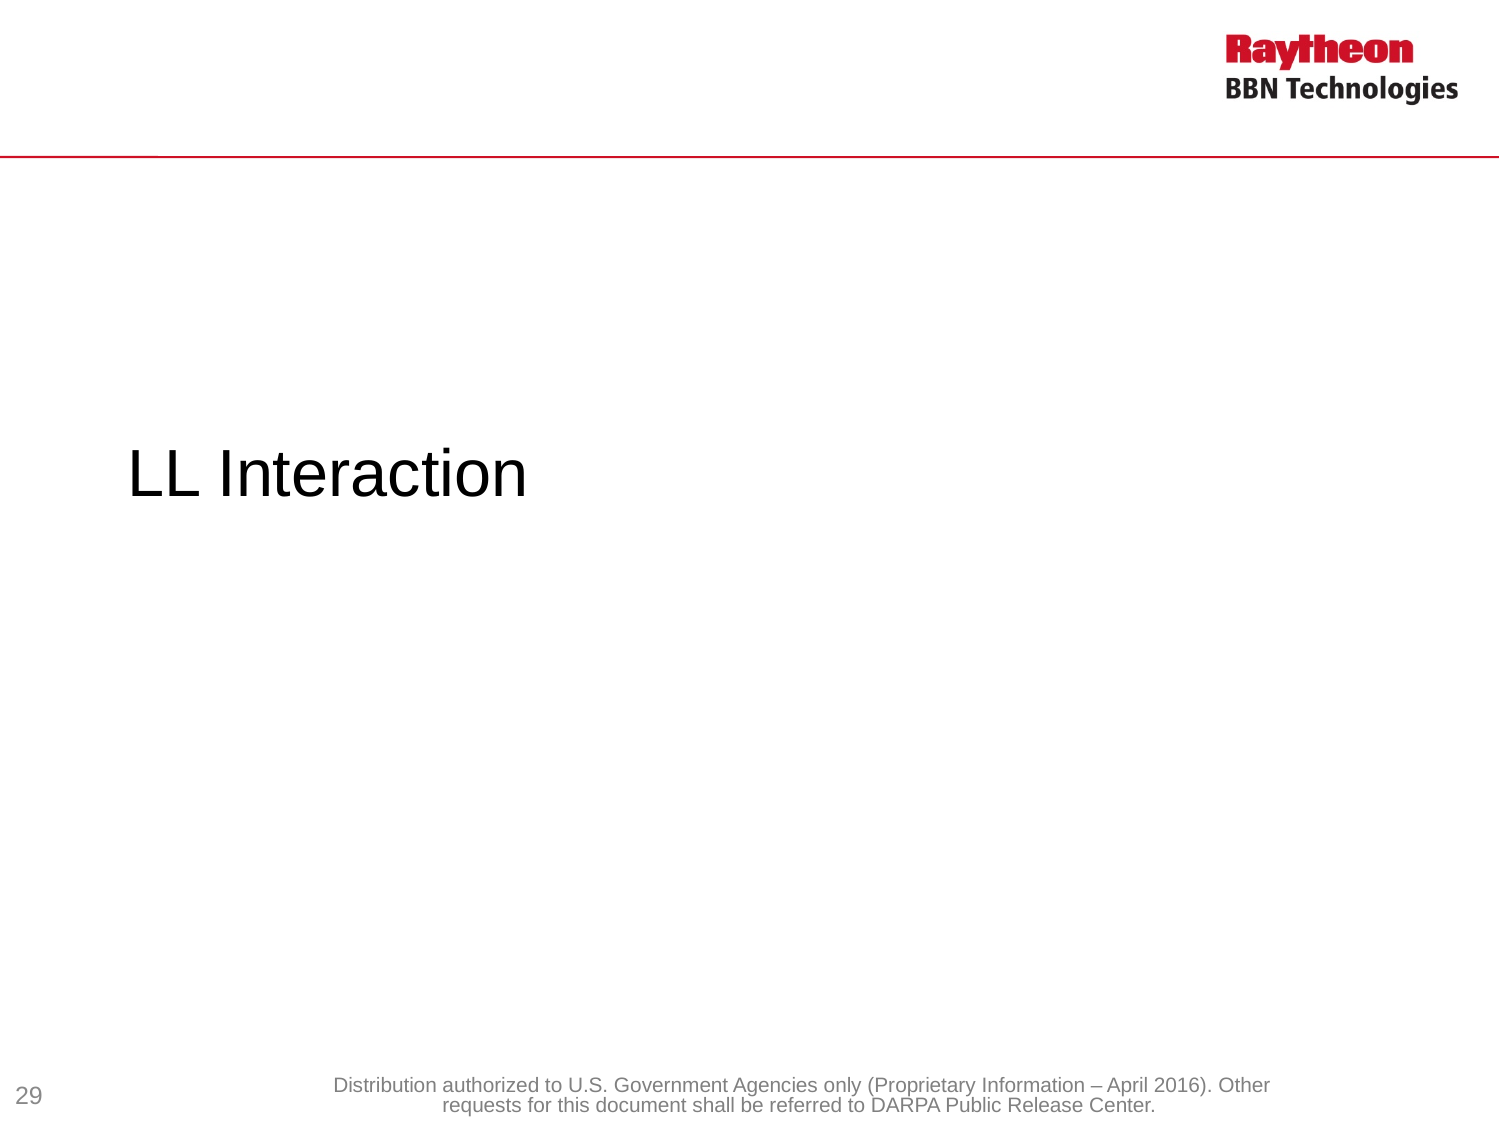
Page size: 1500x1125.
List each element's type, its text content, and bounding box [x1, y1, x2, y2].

title LL Interaction [112, 349, 1388, 591]
slide_number 29 [0, 1065, 208, 1125]
picture [1222, 31, 1460, 108]
